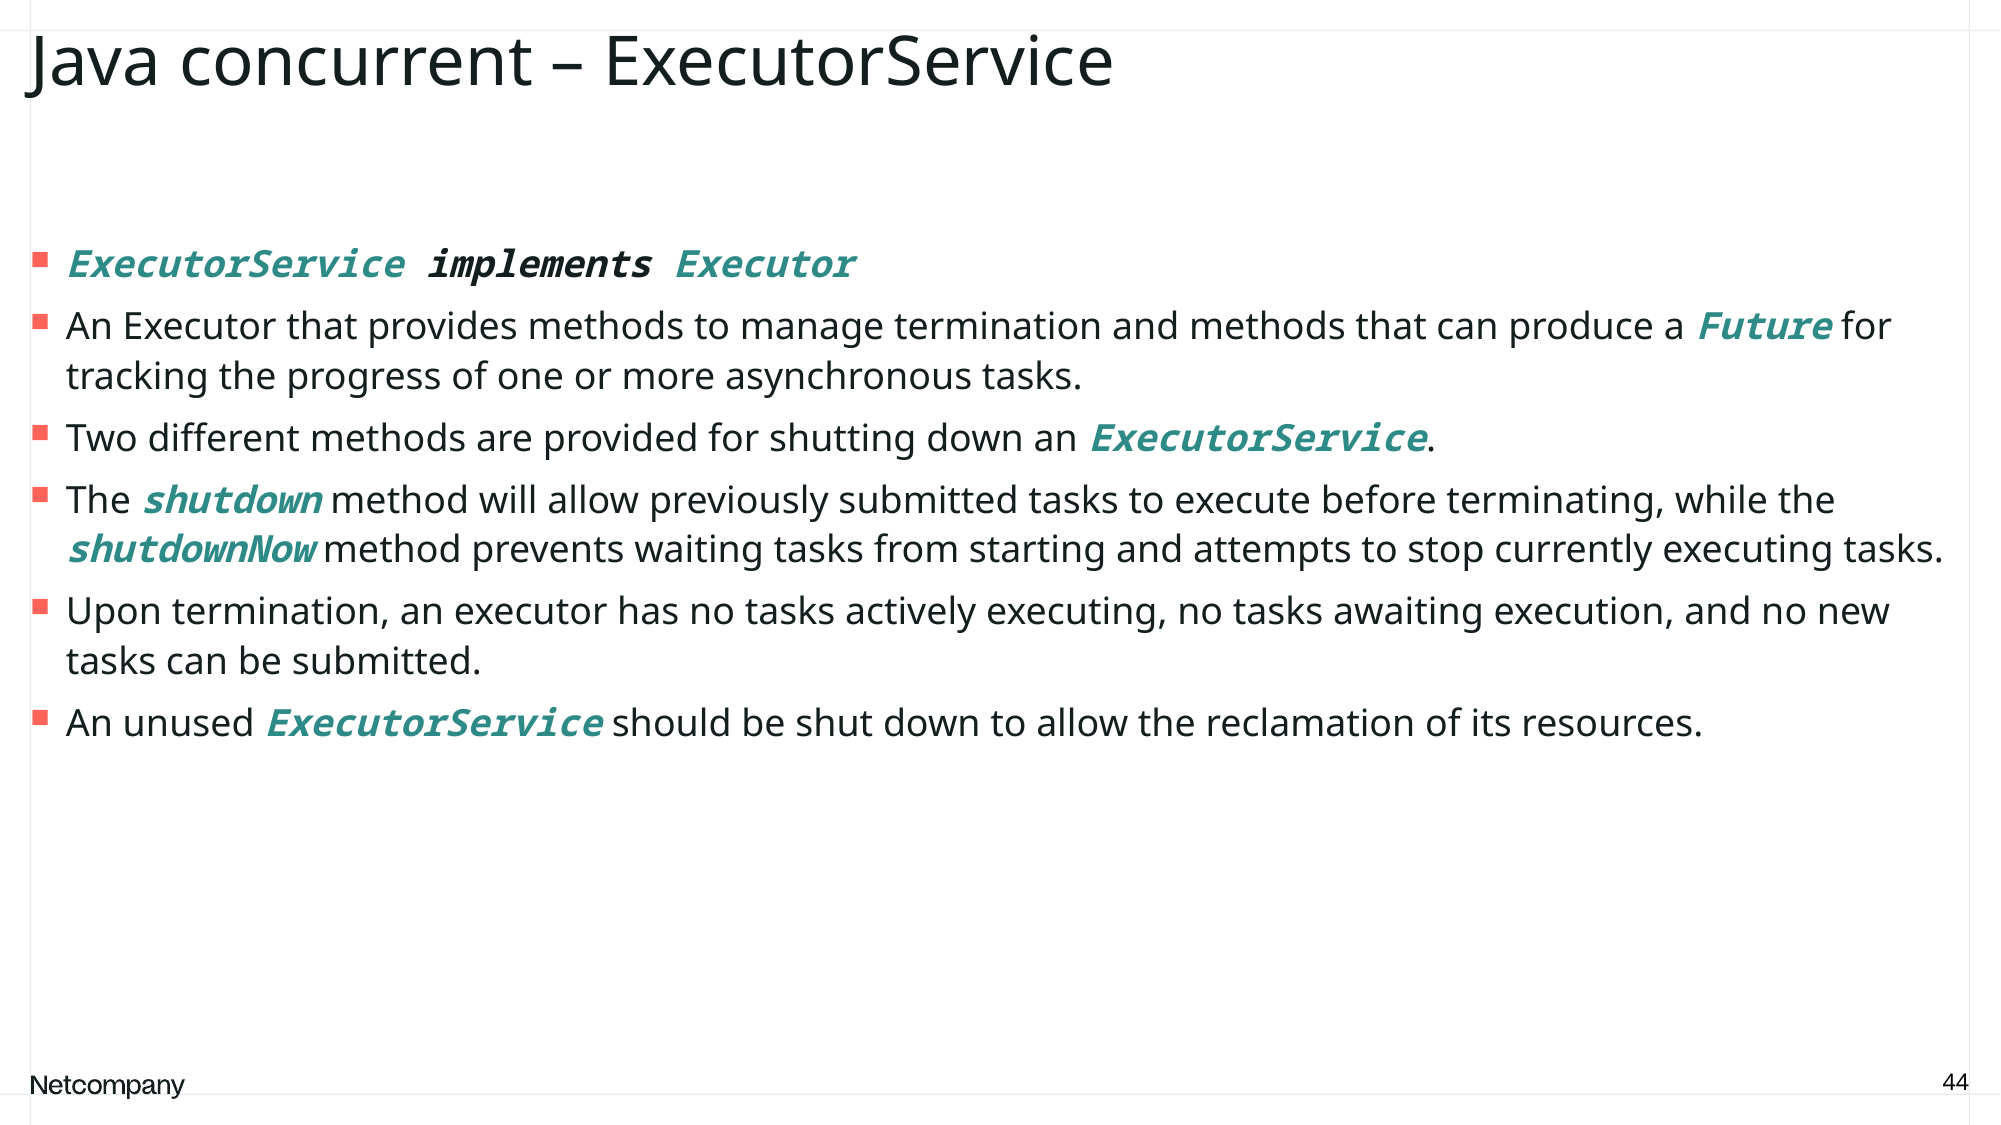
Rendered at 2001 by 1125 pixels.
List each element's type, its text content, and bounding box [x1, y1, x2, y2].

slide_number 44 [1910, 1078, 1970, 1095]
list ExecutorService implements Executor An Executor that provides methods to manage termination and methods that can produce a Future for tracking the progress of one or more asynchronous tasks. Two different methods are provided for shutting down an ExecutorService. The shutdown method will allow previously submitted tasks to execute before terminating, while the shutdownNow method prevents waiting tasks from starting and attempts to stop currently executing tasks. Upon termination, an executor has no tasks actively executing, no tasks awaiting execution, and no new tasks can be submitted. An unused ExecutorService should be shut down to allow the reclamation of its resources. [30, 235, 1970, 1078]
title Java concurrent – ExecutorService [30, 30, 1970, 186]
